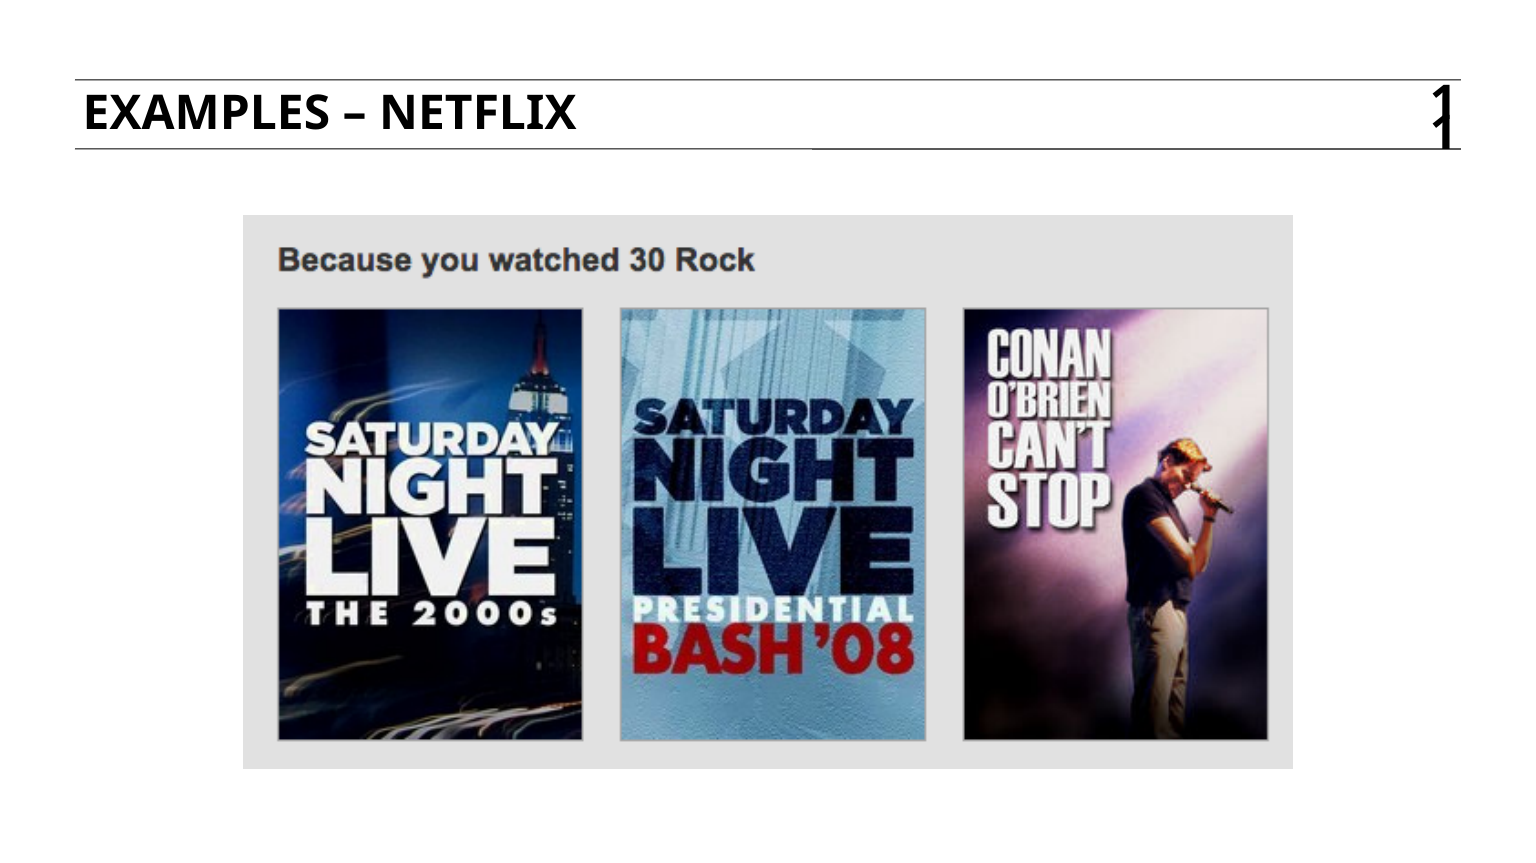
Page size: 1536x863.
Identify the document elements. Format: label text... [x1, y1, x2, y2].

list Examples – netflix [67, 81, 1118, 132]
slide_number 11 [1419, 86, 1461, 138]
picture [243, 214, 1293, 769]
